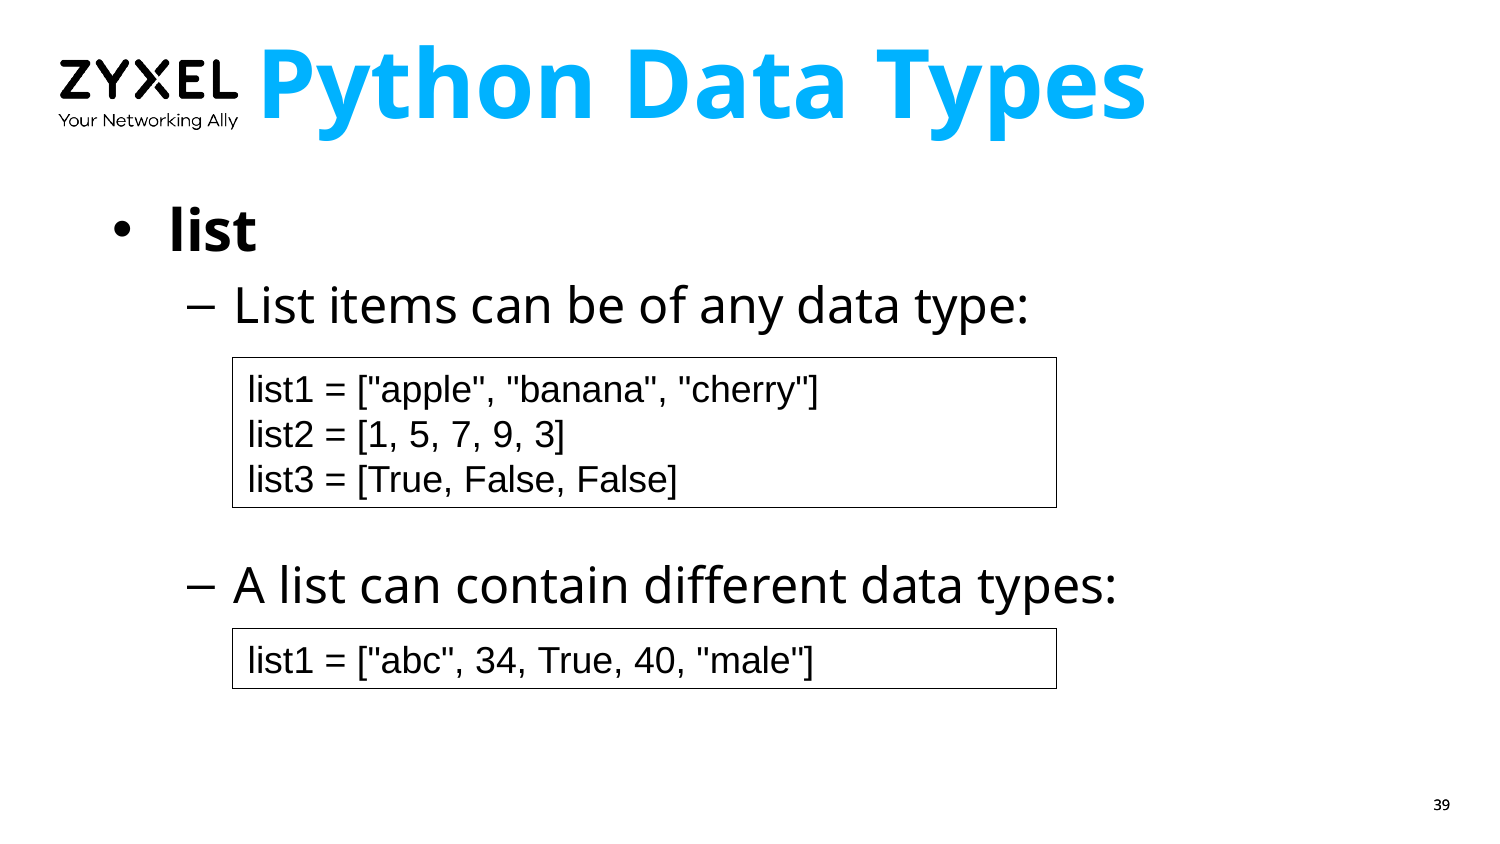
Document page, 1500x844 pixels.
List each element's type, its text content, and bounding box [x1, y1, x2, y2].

text_box list1 = ["apple", "banana", "cherry"] list2 = [1, 5, 7, 9, 3] list3 = [True, False, False] [232, 357, 1057, 508]
picture [0, 20, 296, 169]
text_box list1 = ["abc", 34, True, 40, "male"] [232, 628, 1057, 689]
title Python Data Types [256, 35, 1387, 142]
text_box list List items can be of any data type: A list can contain different data types: [97, 185, 1460, 824]
